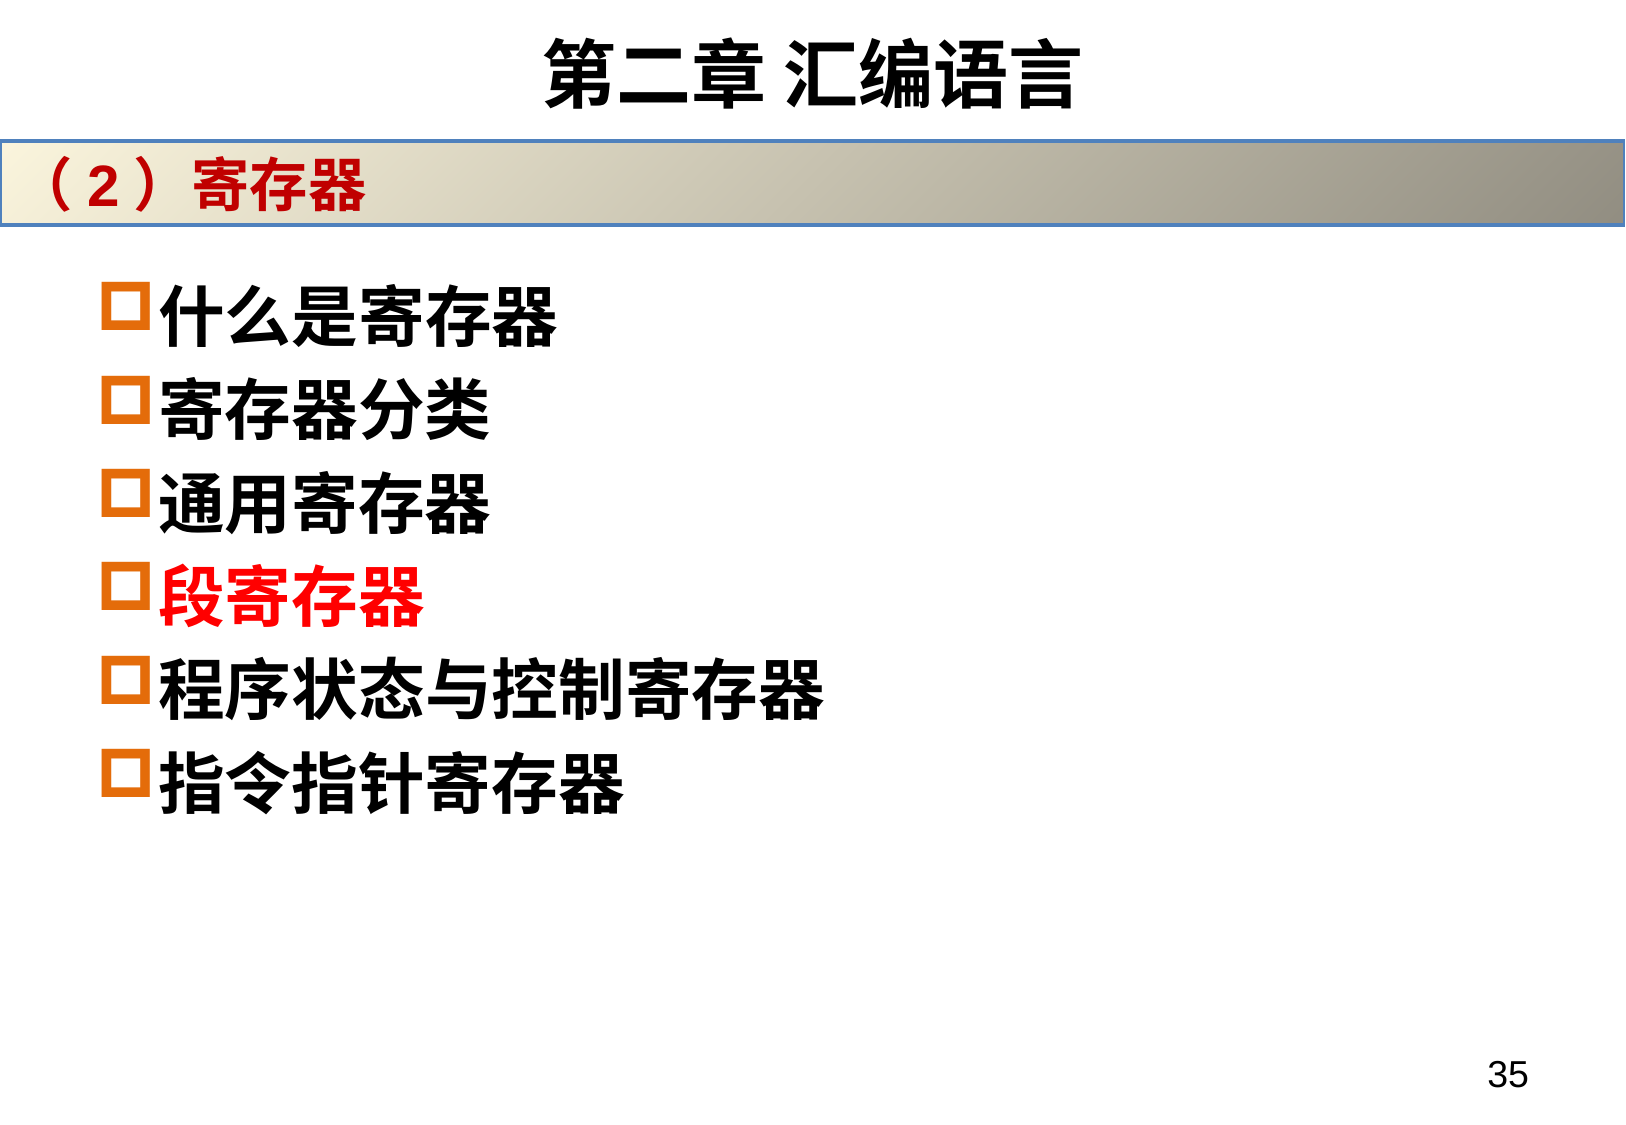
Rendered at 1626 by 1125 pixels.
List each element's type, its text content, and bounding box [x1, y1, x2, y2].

text_box （2）寄存器 [0, 139, 1625, 227]
slide_number 35 [1164, 1042, 1544, 1103]
list 什么是寄存器 寄存器分类 通用寄存器 段寄存器 程序状态与控制寄存器 指令指针寄存器 [81, 267, 1544, 1035]
title 第二章 汇编语言 [81, 19, 1544, 126]
